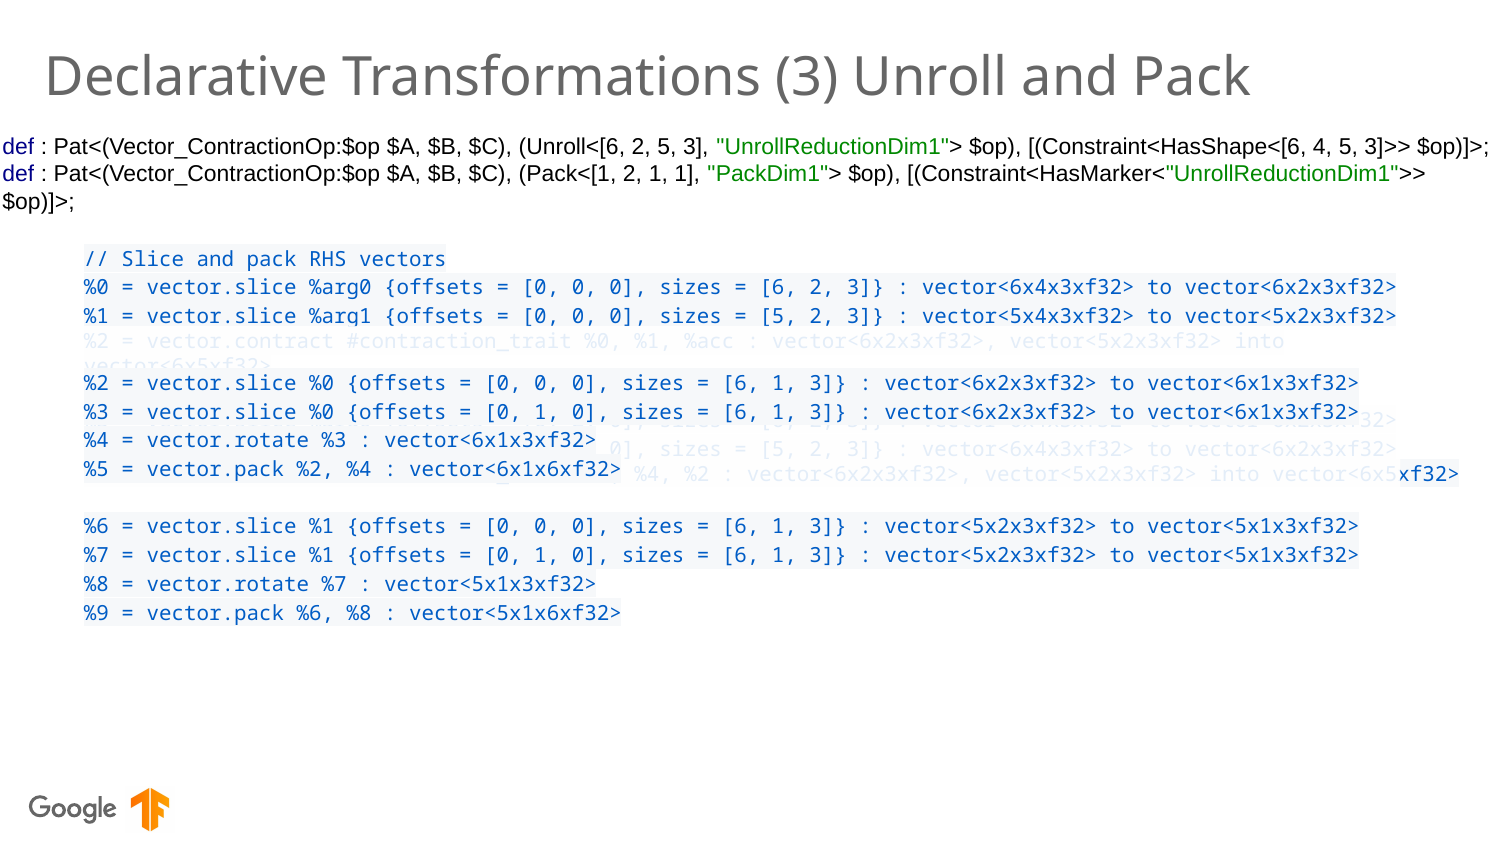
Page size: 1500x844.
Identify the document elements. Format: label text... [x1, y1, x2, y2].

text_box %2 = vector.slice %0 {offsets = [0, 0, 0], sizes = [6, 1, 3]} : vector<6x2x3xf32> to vector<6x1x3xf32> %3 = vector.slice %0 {offsets = [0, 1, 0], sizes = [6, 1, 3]} : vector<6x2x3xf32> to vector<6x1x3xf32> %4 = vector.rotate %3 : vector<6x1x3xf32> %5 = vector.pack %2, %4 : vector<6x1x6xf32> %6 = vector.slice %1 {offsets = [0, 0, 0], sizes = [6, 1, 3]} : vector<5x2x3xf32> to vector<5x1x3xf32> %7 = vector.slice %1 {offsets = [0, 1, 0], sizes = [6, 1, 3]} : vector<5x2x3xf32> to vector<5x1x3xf32> %8 = vector.rotate %7 : vector<5x1x3xf32> %9 = vector.pack %6, %8 : vector<5x1x6xf32> [69, 325, 1401, 764]
text_box def : Pat<(Vector_ContractionOp:$op $A, $B, $C), (Unroll<[6, 2, 5, 3], "UnrollReductionDim1"> $op), [(Constraint<HasShape<[6, 4, 5, 3]>> $op)]>; def : Pat<(Vector_ContractionOp:$op $A, $B, $C), (Pack<[1, 2, 1, 1], "PackDim1"> $op), [(Constraint<HasMarker<"UnrollReductionDim1">> $op)]>; [0, 116, 1500, 211]
picture [125, 786, 175, 833]
title Declarative Transformations (3) Unroll and Pack [29, 26, 1471, 116]
text_box // Slice and pack RHS vectors %0 = vector.slice %arg0 {offsets = [0, 0, 0], sizes = [6, 2, 3]} : vector<6x4x3xf32> to vector<6x2x3xf32> %1 = vector.slice %arg1 {offsets = [0, 0, 0], sizes = [5, 2, 3]} : vector<5x4x3xf32> to vector<5x2x3xf32> %2 = vector.contract #contraction_trait %0, %1, %acc : vector<6x2x3xf32>, vector<5x2x3xf32> into vector<6x5xf32> %3 = vector.slice %arg0 {offsets = [0, 2, 0], sizes = [6, 2, 3]} : vector<6x4x3xf32> to vector<6x2x3xf32> %4 = vector.slice %arg1 {offsets = [0, 2, 0], sizes = [5, 2, 3]} : vector<6x4x3xf32> to vector<6x2x3xf32> %5 = vector.contract #contraction_trait %3, %4, %2 : vector<6x2x3xf32>, vector<5x2x3xf32> into vector<6x5xf32> [68, 226, 1484, 756]
